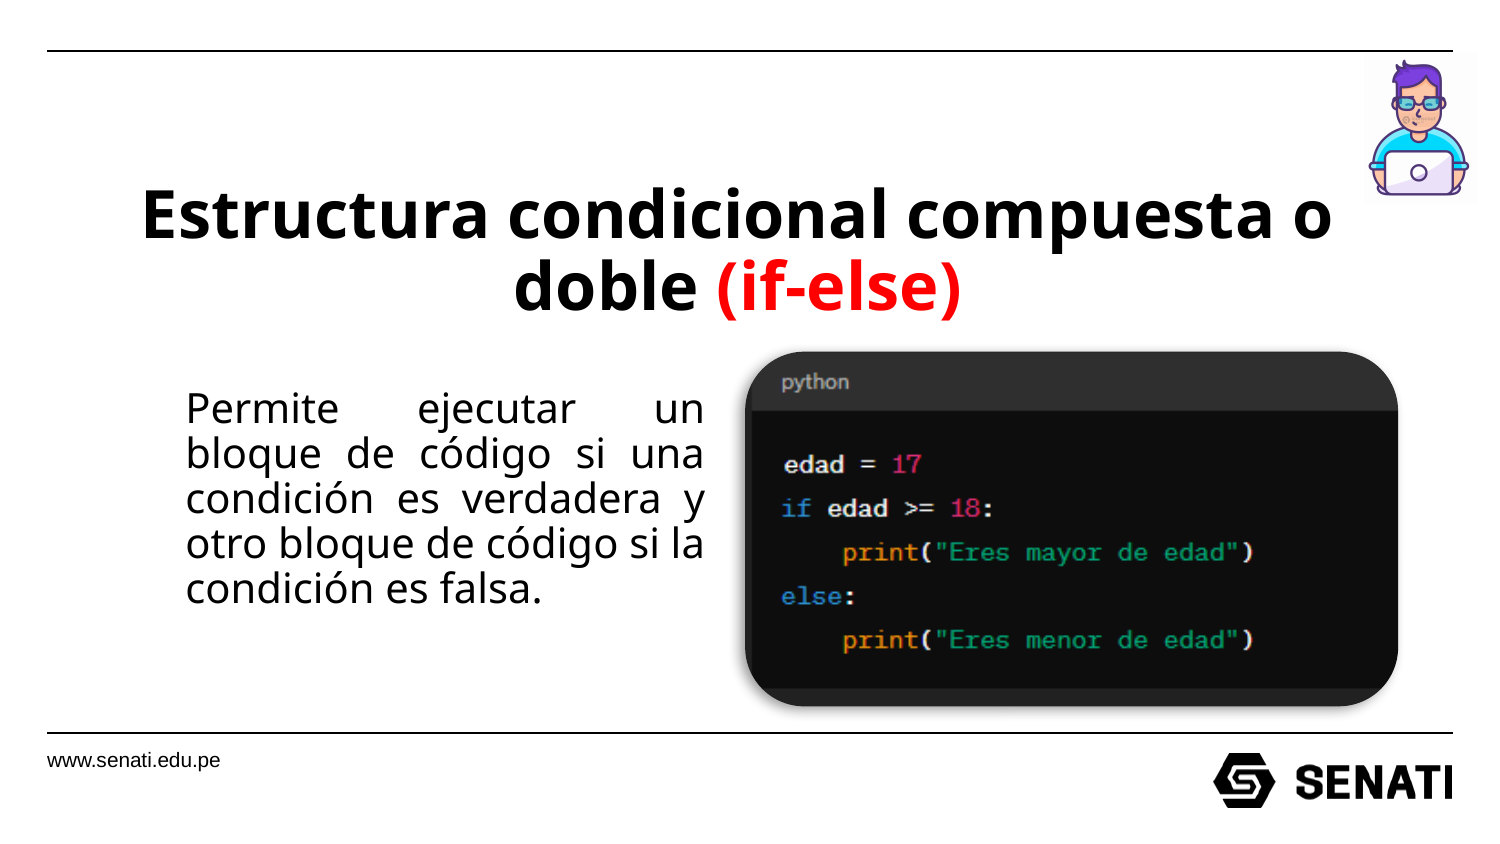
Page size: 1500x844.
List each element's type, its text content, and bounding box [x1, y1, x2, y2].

picture [745, 351, 1399, 707]
title Estructura condicional compuesta o doble (if-else) [42, 181, 1448, 334]
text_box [1363, 52, 1479, 205]
list Permite ejecutar un bloque de código si una condición es verdadera y otro bloque de código si la condición es falsa. [185, 387, 706, 671]
